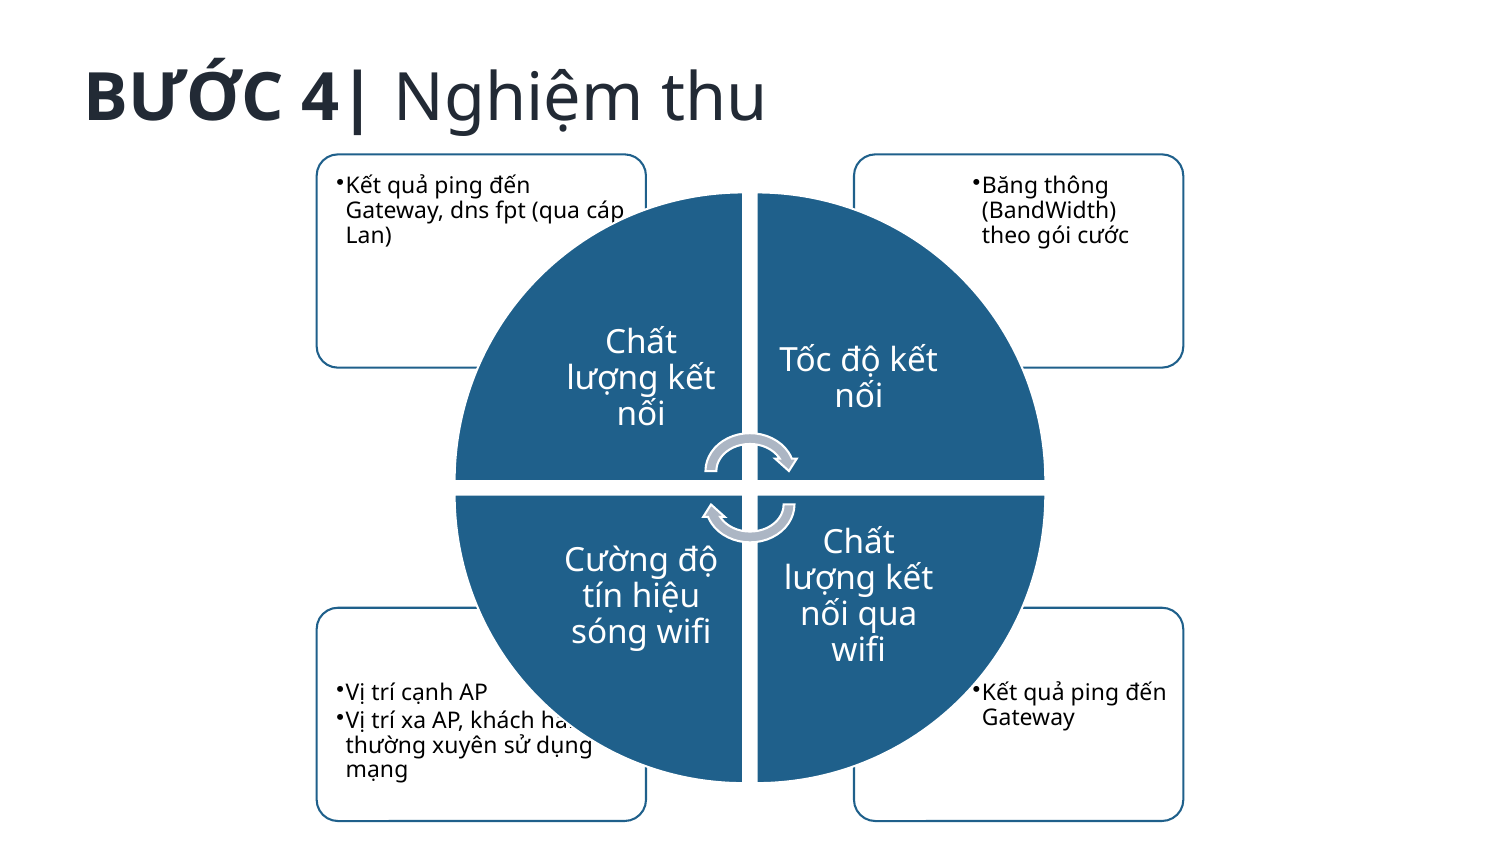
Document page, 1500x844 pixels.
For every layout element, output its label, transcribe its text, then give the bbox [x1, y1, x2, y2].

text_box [249, 154, 1250, 822]
text_box BƯỚC 4| Nghiệm thu [68, 46, 1432, 142]
